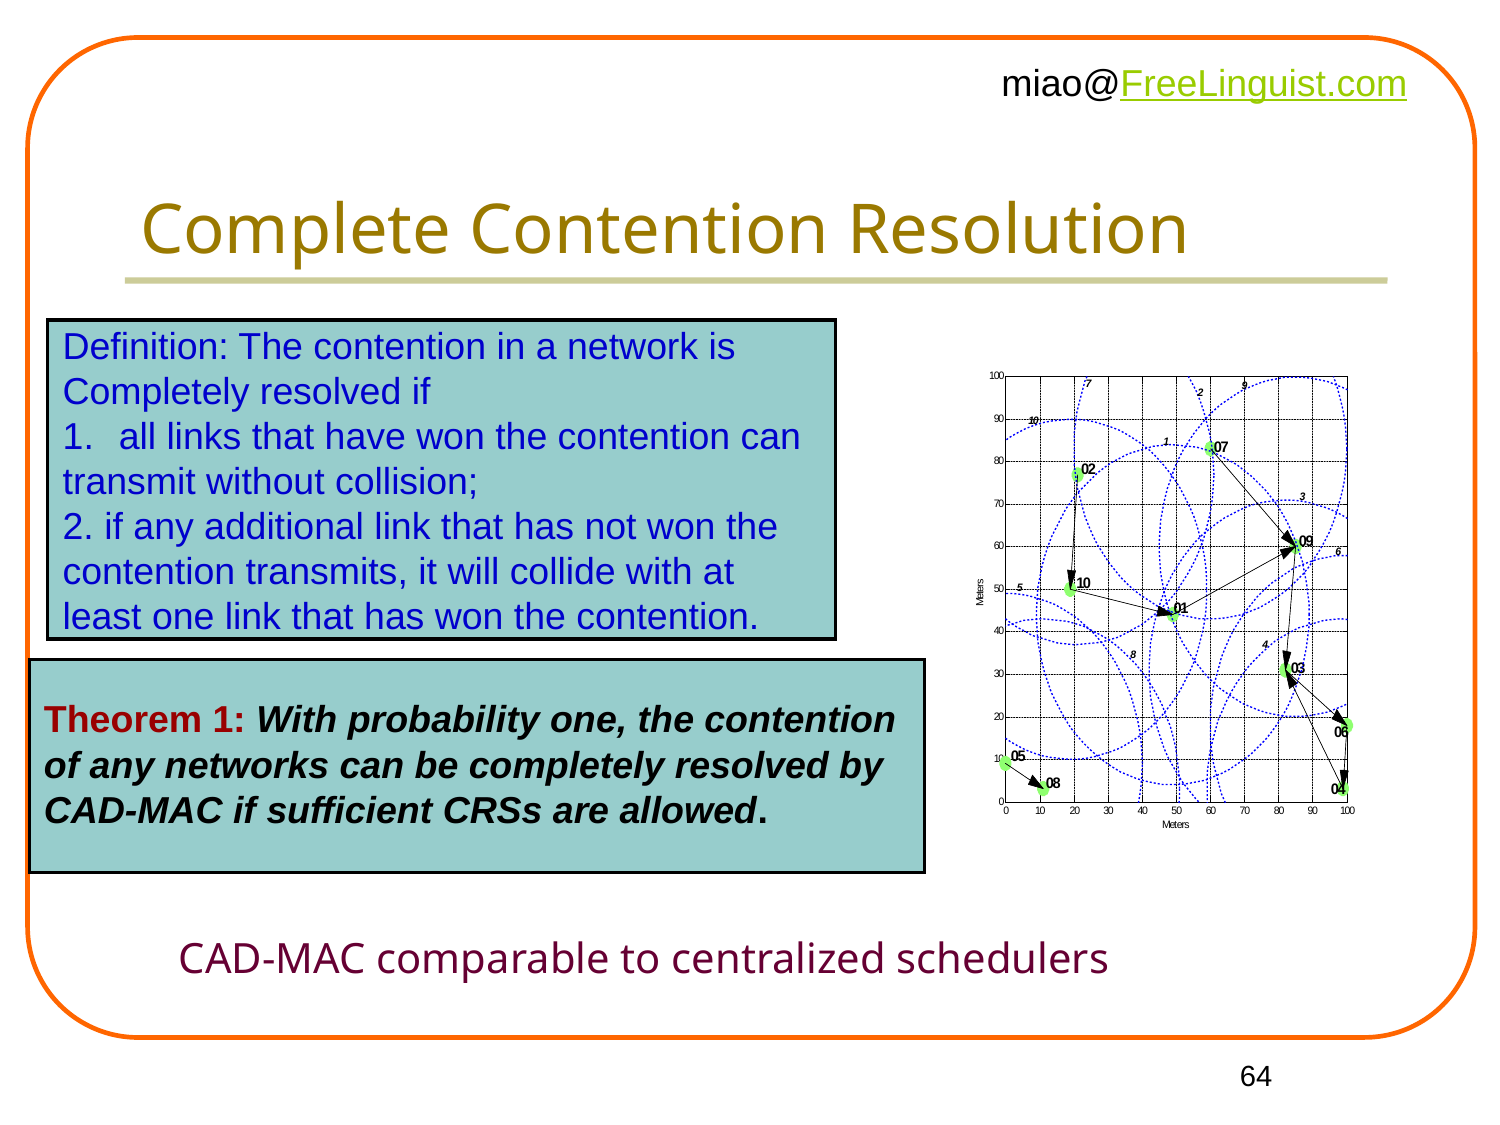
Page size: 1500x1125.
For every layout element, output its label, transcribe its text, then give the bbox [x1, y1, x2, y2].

list CAD-MAC comparable to centralized schedulers [88, 924, 1398, 993]
text_box Theorem 1: With probability one, the contention of any networks can be completely resolved by CAD-MAC if sufficient CRSs are allowed. [29, 659, 925, 873]
text_box Definition: The contention in a network is Completely resolved if all links that have won the contention can transmit without collision; 2. if any additional link that has not won the contention transmits, it will collide with at least one link that has won the contention. [47, 320, 836, 639]
title Complete Contention Resolution [125, 87, 1388, 275]
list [881, 338, 1452, 860]
slide_number 64 [1124, 1049, 1388, 1125]
